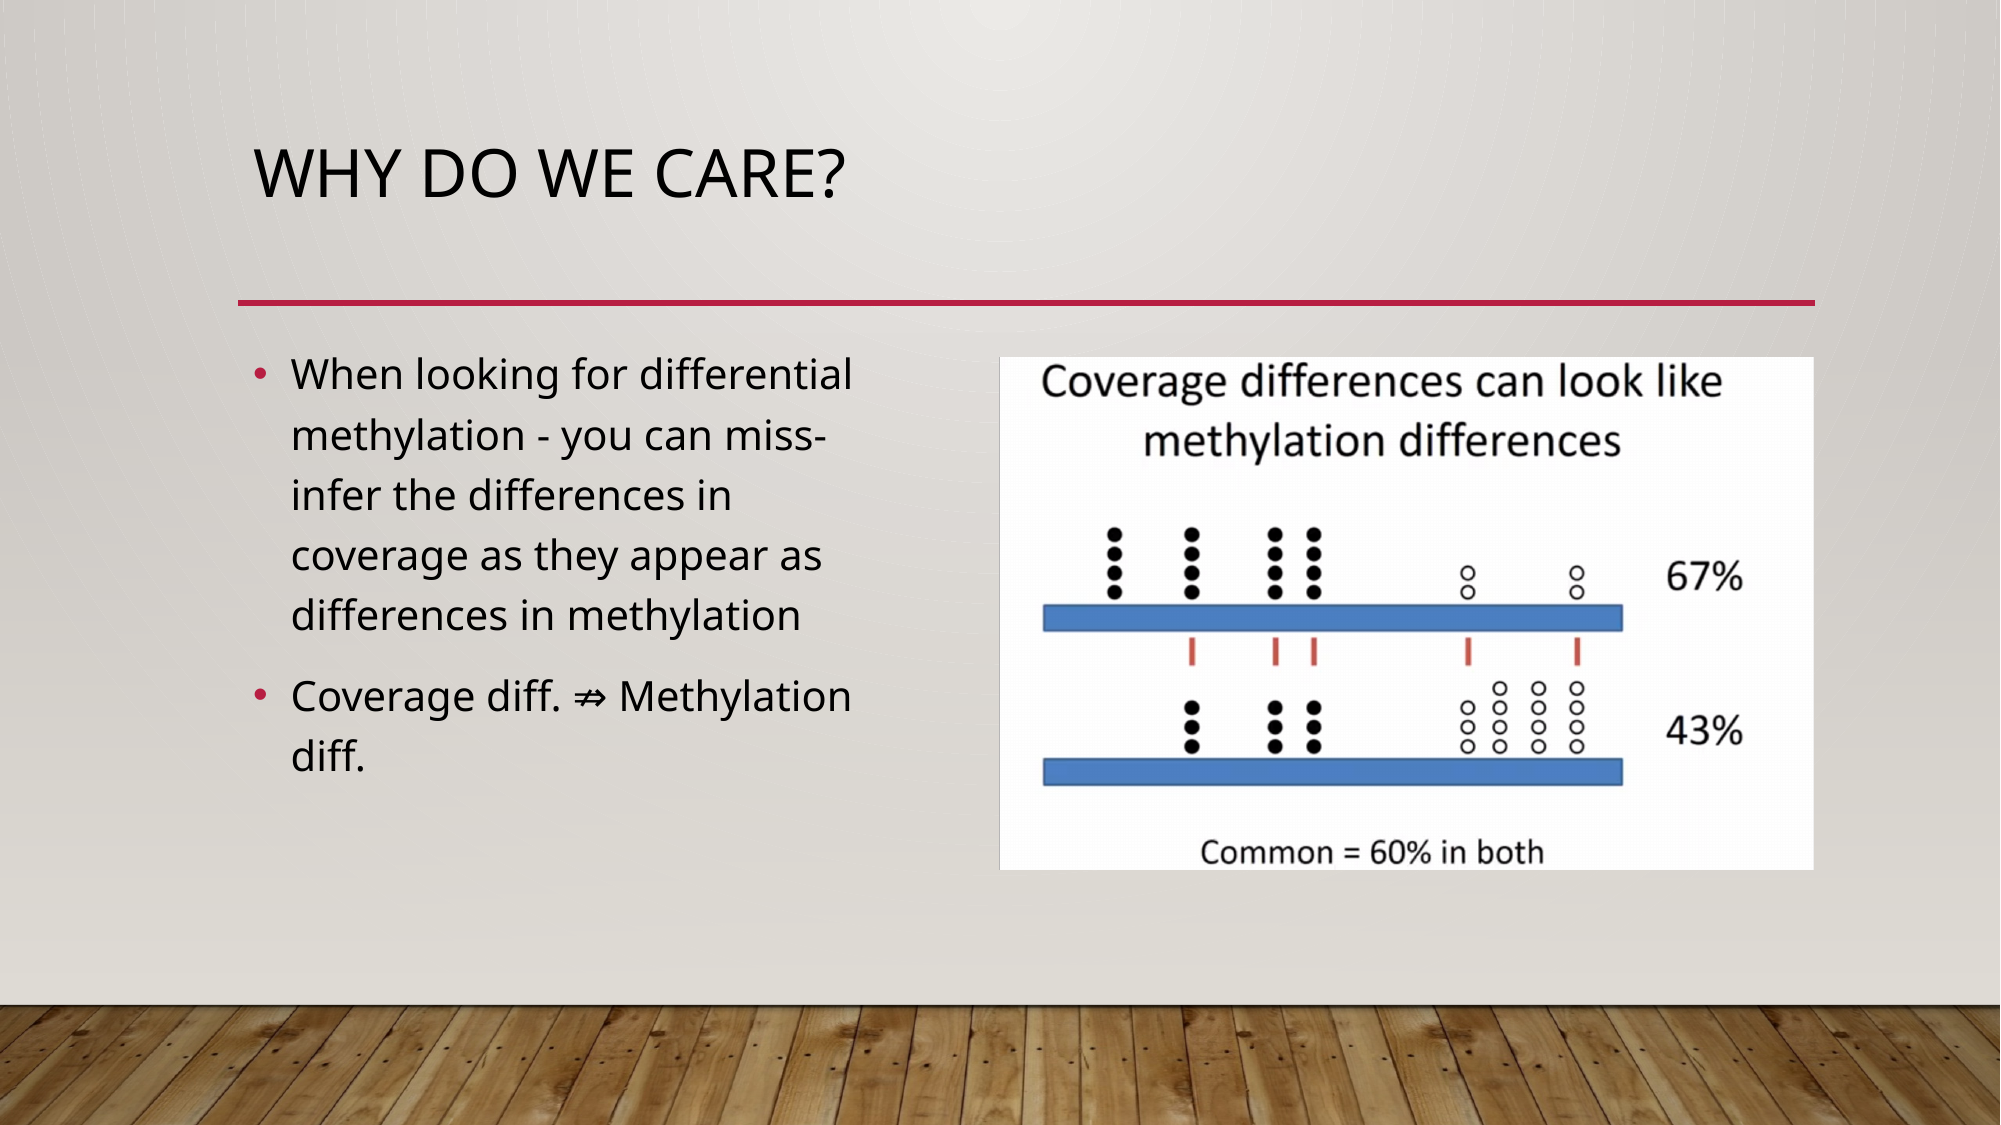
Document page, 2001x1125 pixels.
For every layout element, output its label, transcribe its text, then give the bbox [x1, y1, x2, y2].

list When looking for differential methylation - you can miss-infer the differences in coverage as they appear as differences in methylation Coverage diff. ⇏ Methylation diff. [238, 330, 921, 897]
picture [999, 357, 1814, 871]
title Why do we care? [238, 131, 1814, 305]
picture [0, 1005, 2000, 1125]
